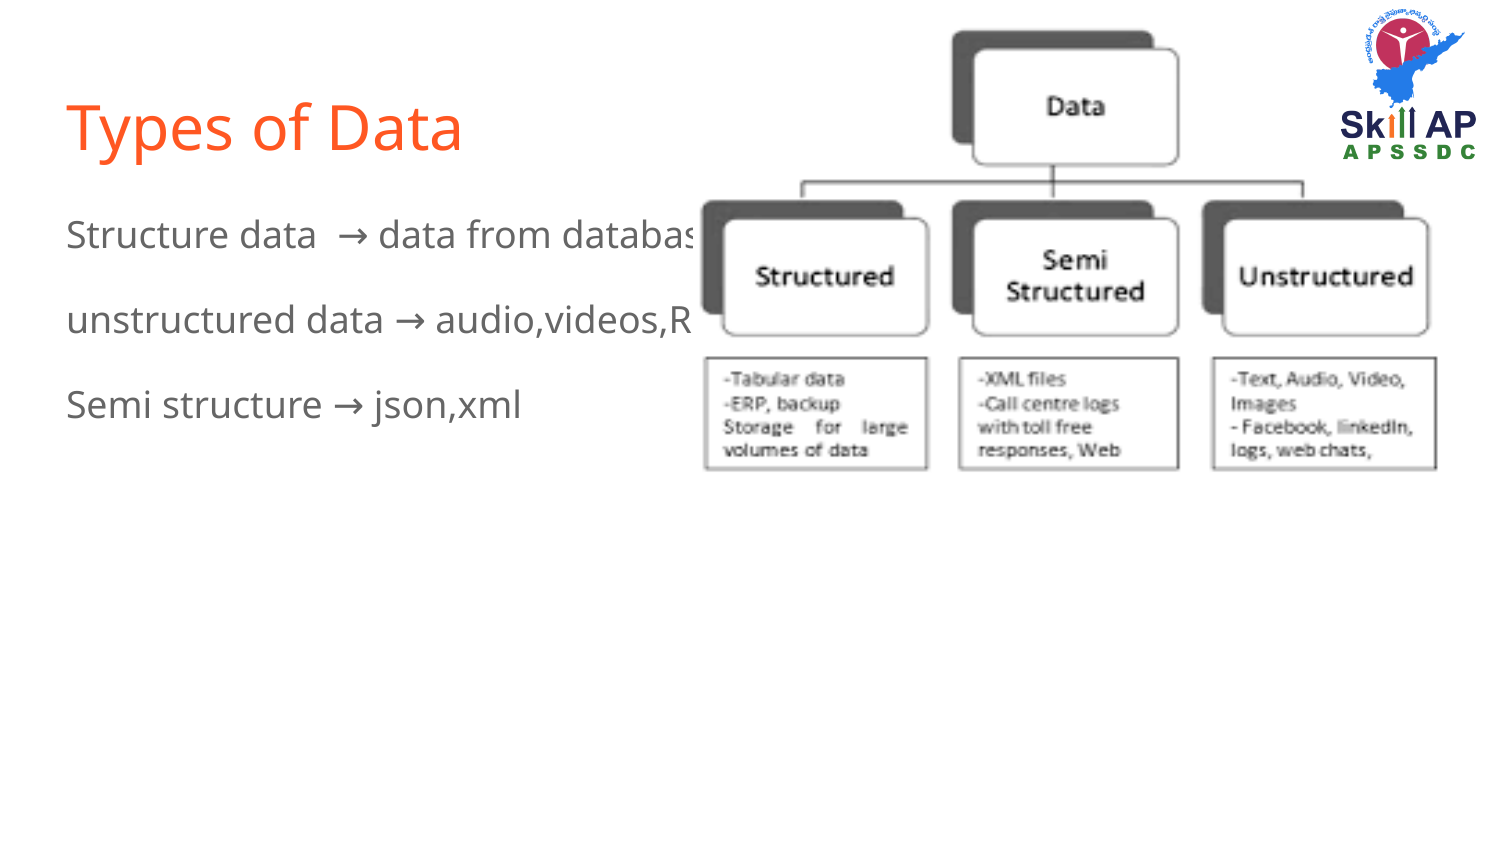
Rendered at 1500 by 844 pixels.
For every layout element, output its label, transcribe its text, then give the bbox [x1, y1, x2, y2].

list Structure data → data from database unstructured data → audio,videos,Rdf Semi structure → json,xml [51, 189, 1449, 750]
title Types of Data [51, 72, 688, 167]
picture [693, 3, 1489, 483]
